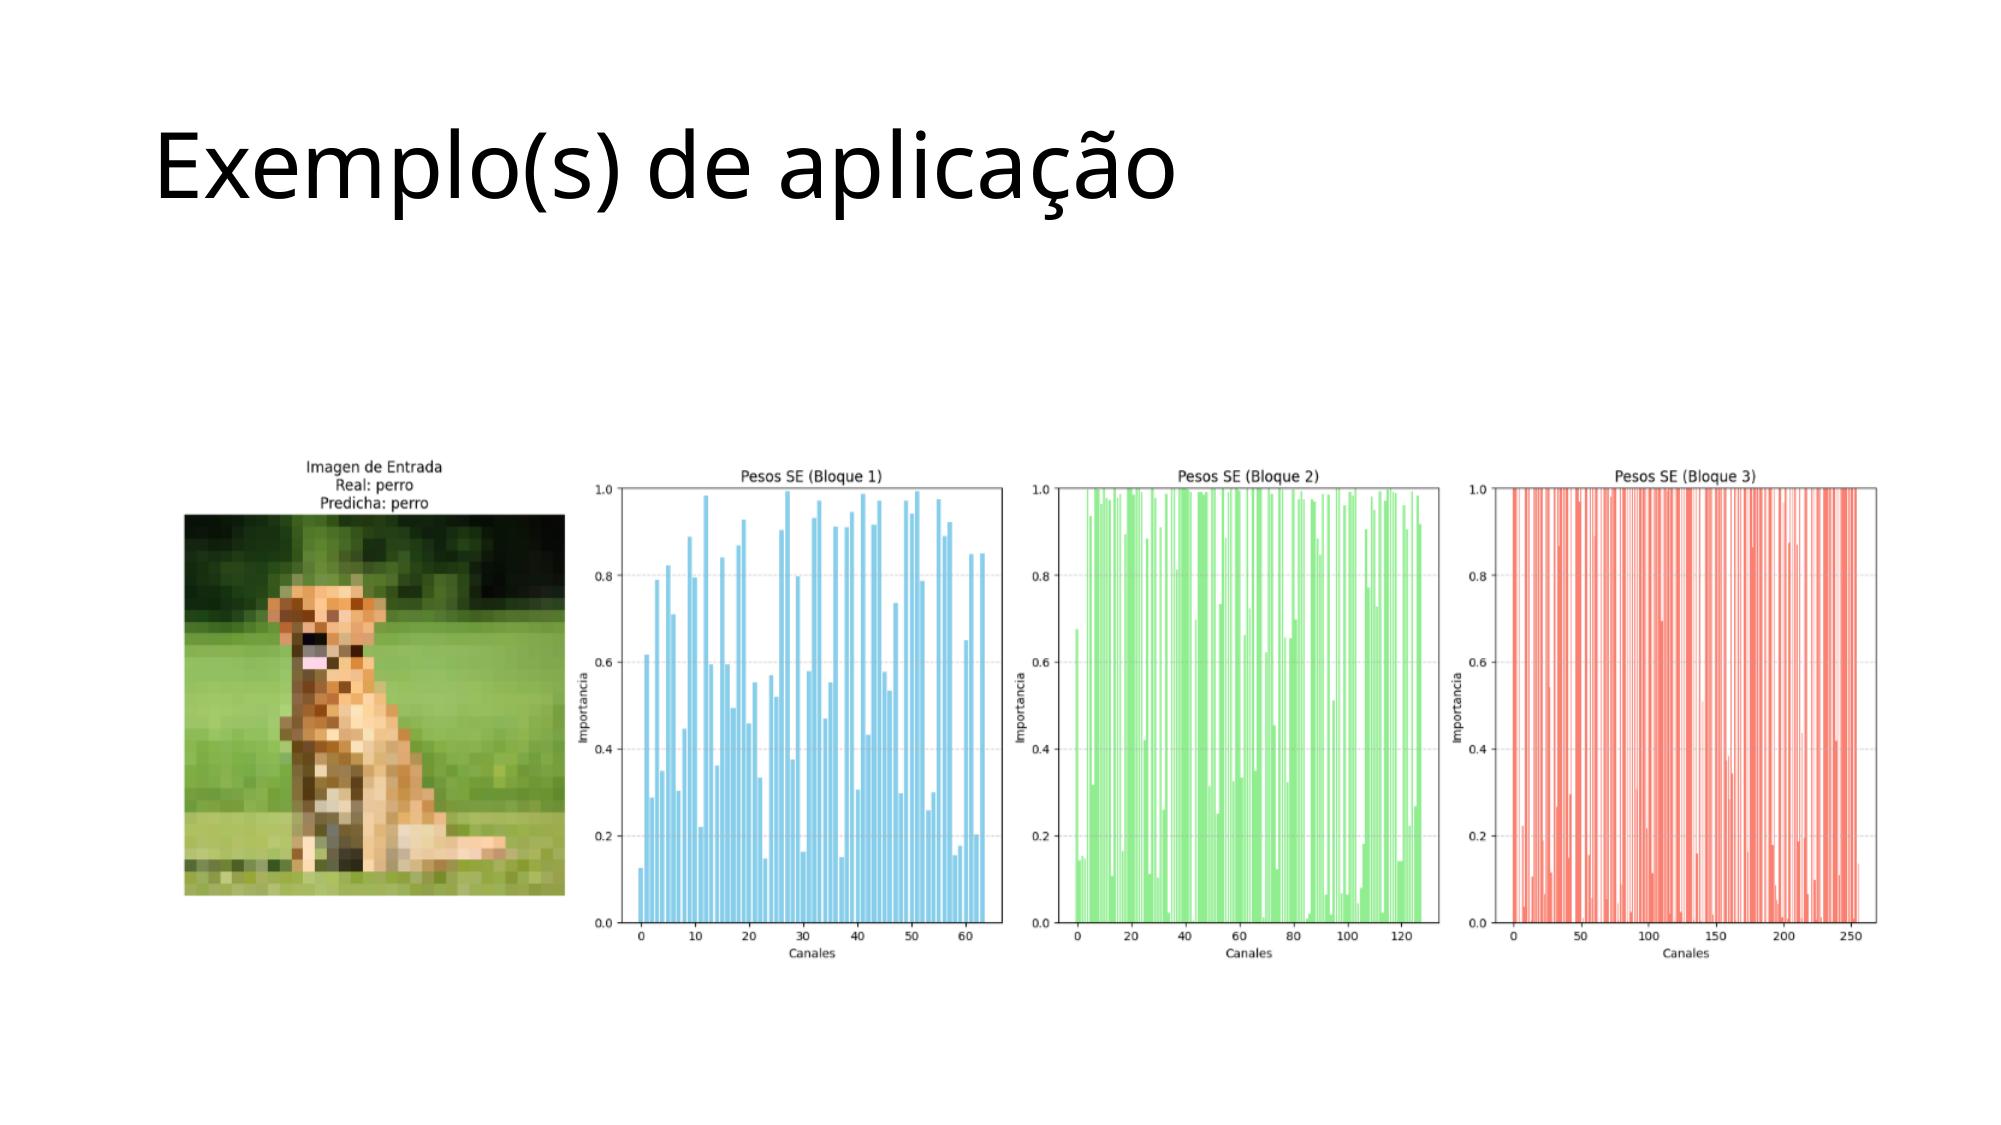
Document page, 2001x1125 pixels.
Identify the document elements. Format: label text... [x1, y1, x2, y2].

title Exemplo(s) de aplicação [137, 59, 1863, 278]
picture [173, 457, 1917, 968]
